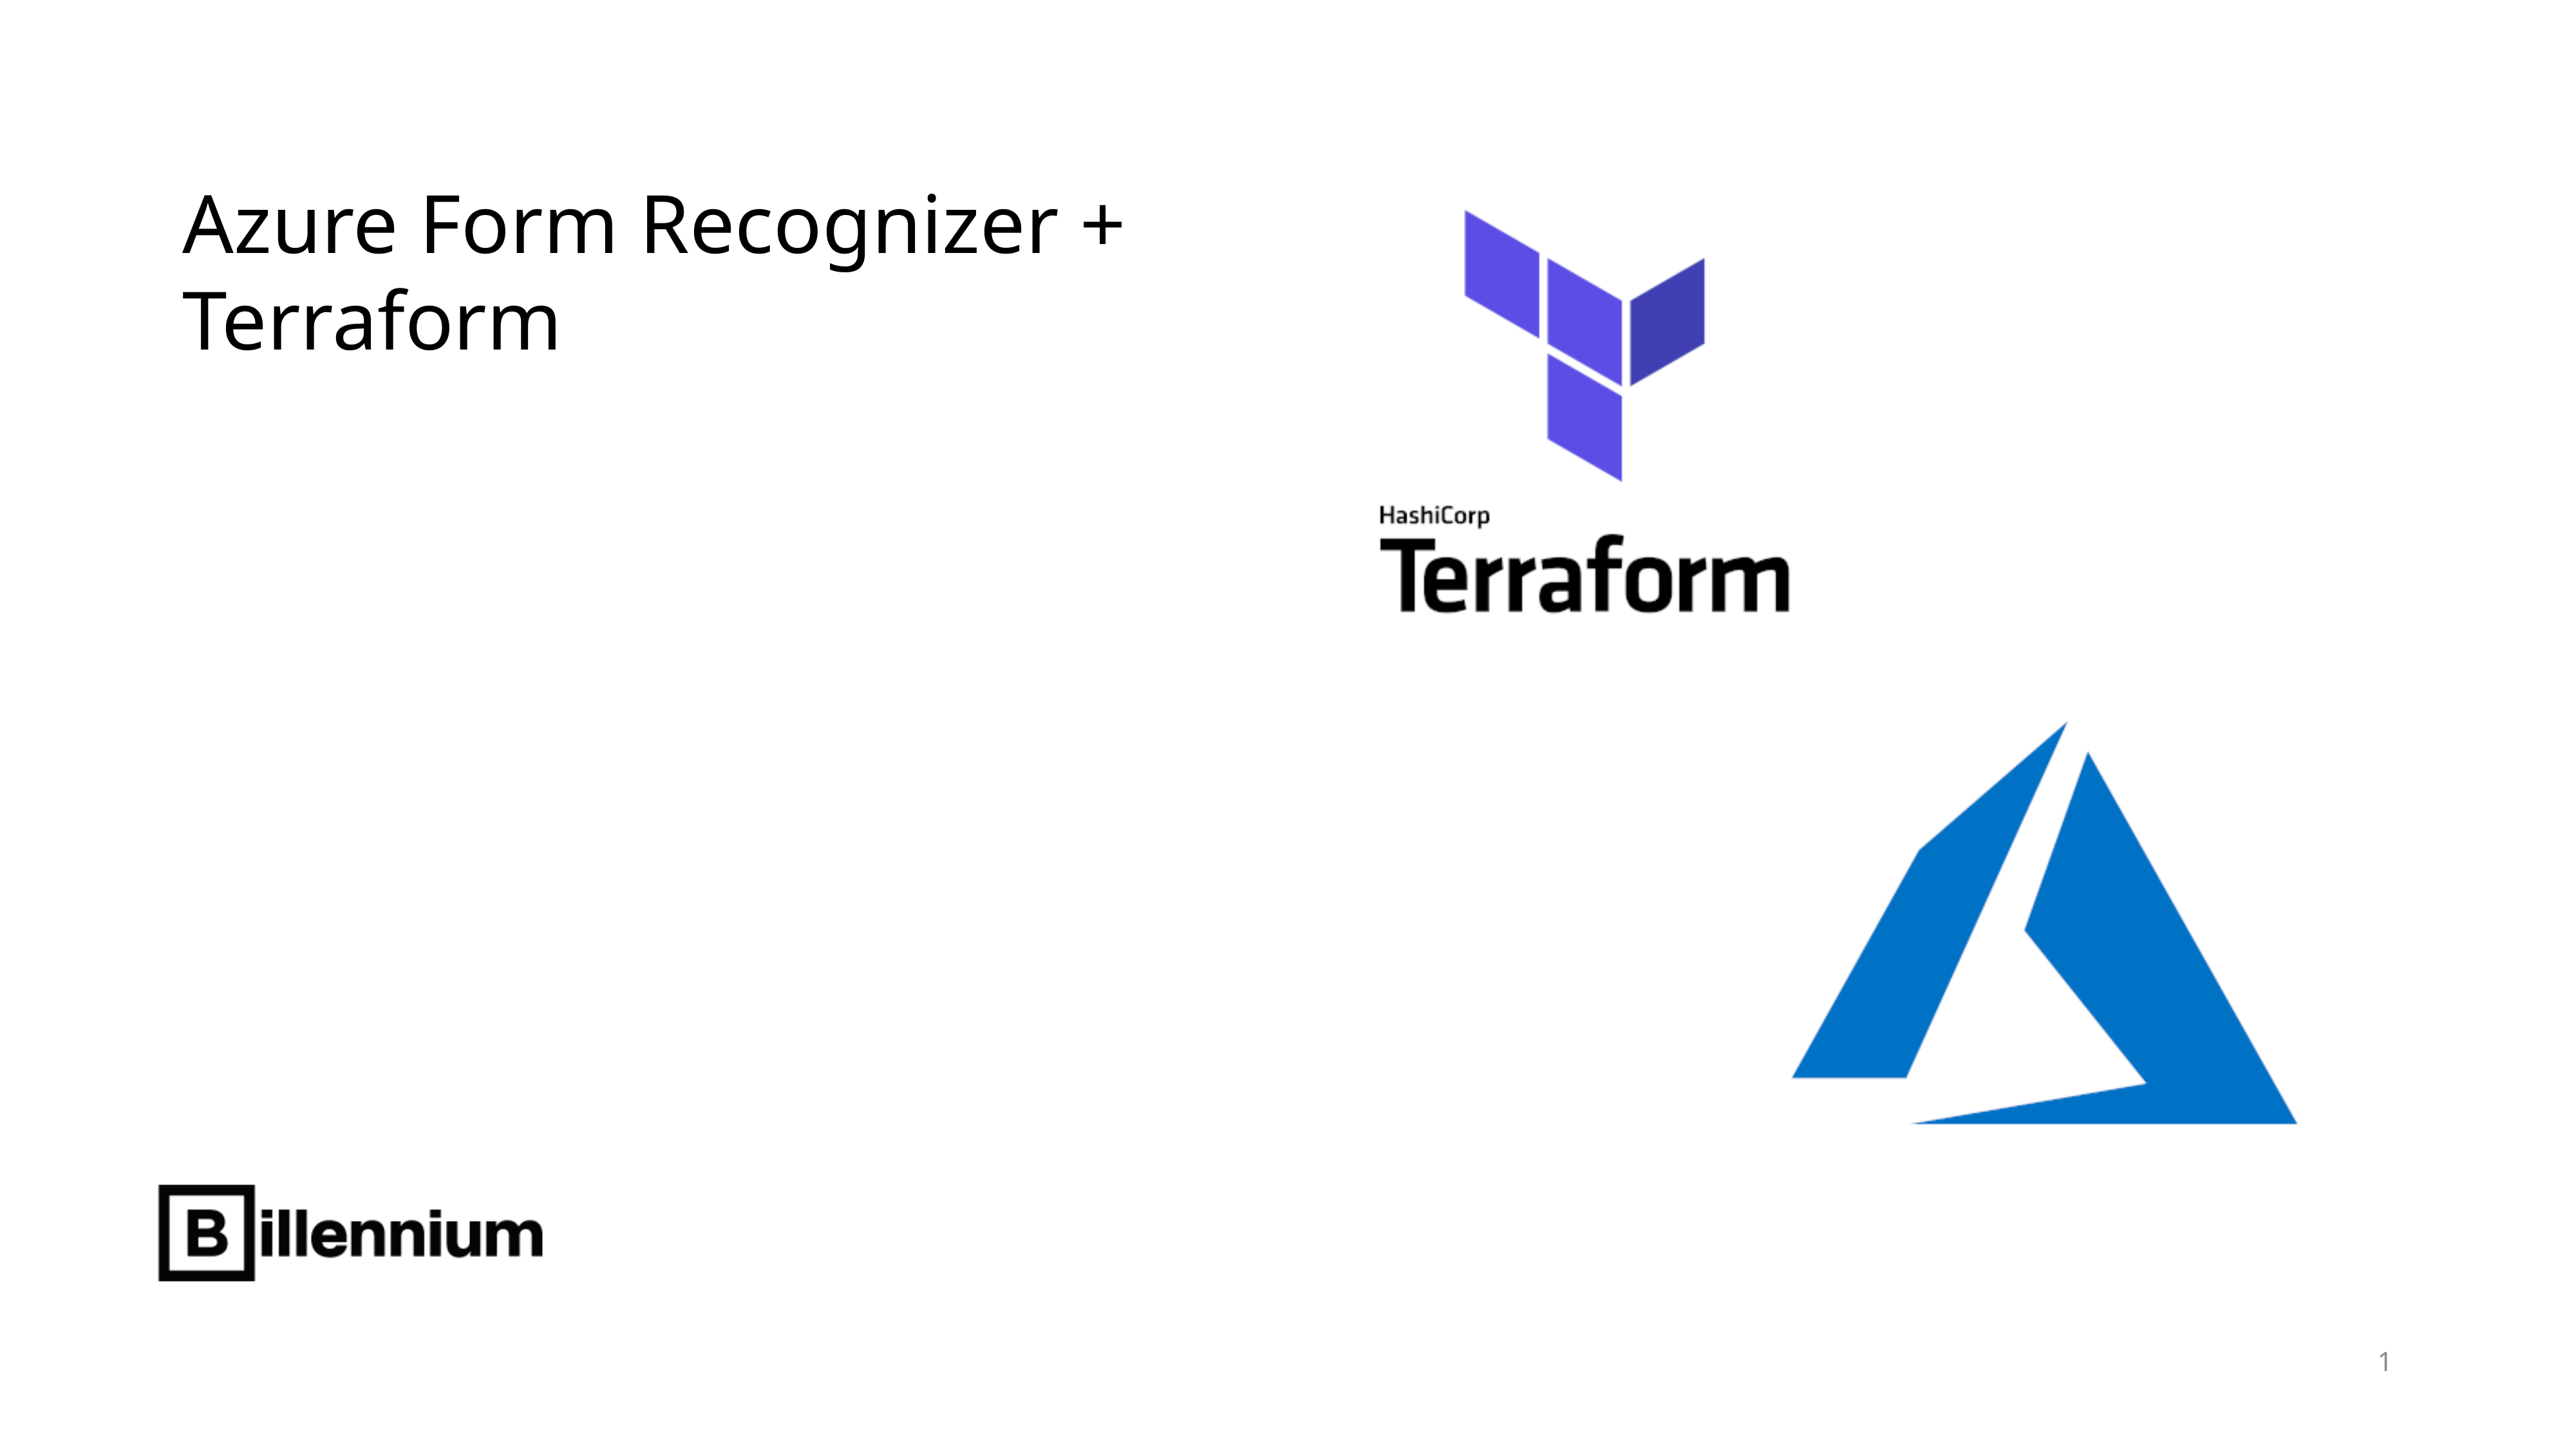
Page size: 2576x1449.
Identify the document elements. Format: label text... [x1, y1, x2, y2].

picture [1363, 161, 2308, 1173]
picture [155, 1180, 547, 1284]
slide_number 1 [1815, 1340, 2416, 1386]
title Azure Form Recognizer + Terraform [160, 162, 1212, 404]
